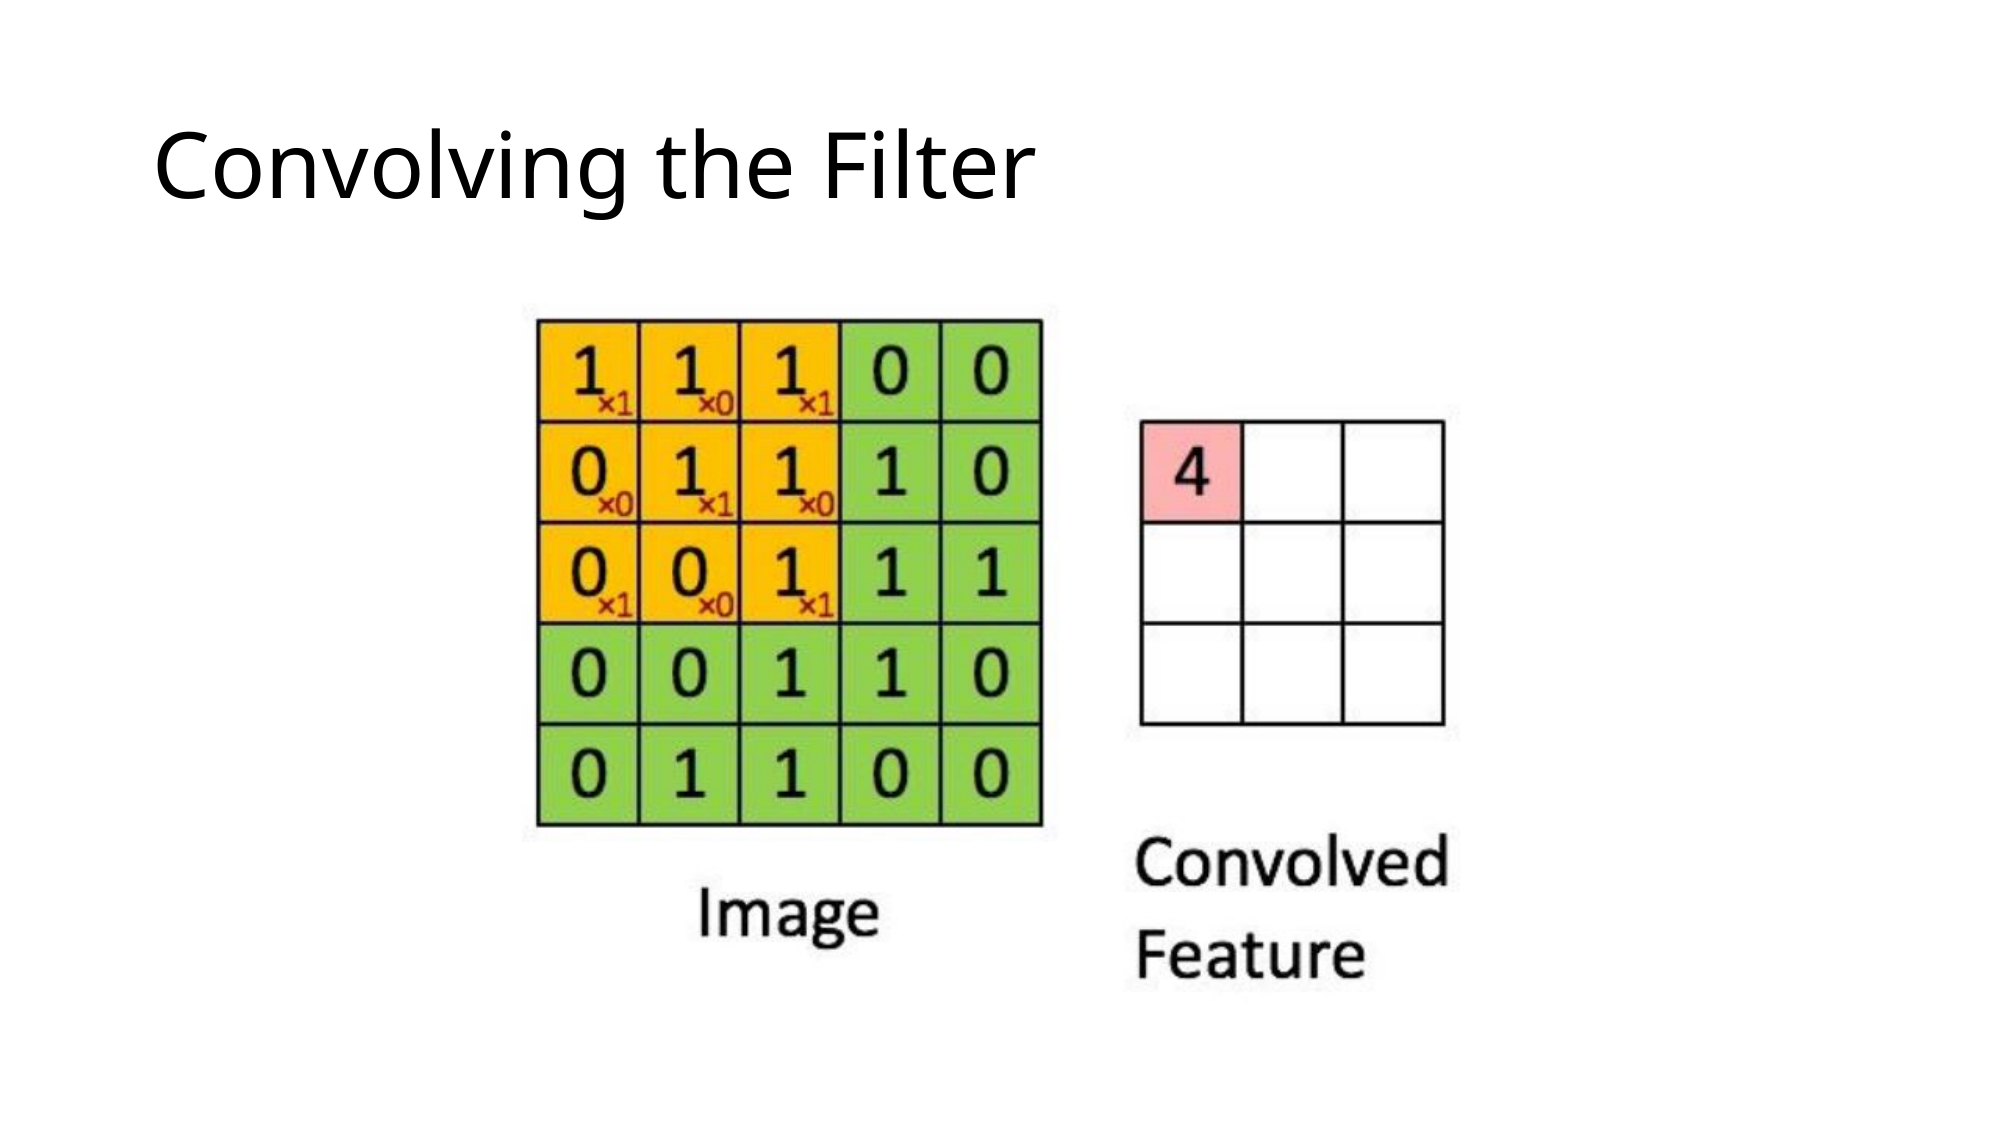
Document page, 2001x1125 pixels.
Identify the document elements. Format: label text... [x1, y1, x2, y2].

title Convolving the Filter [137, 59, 1863, 278]
picture [510, 291, 1490, 1022]
